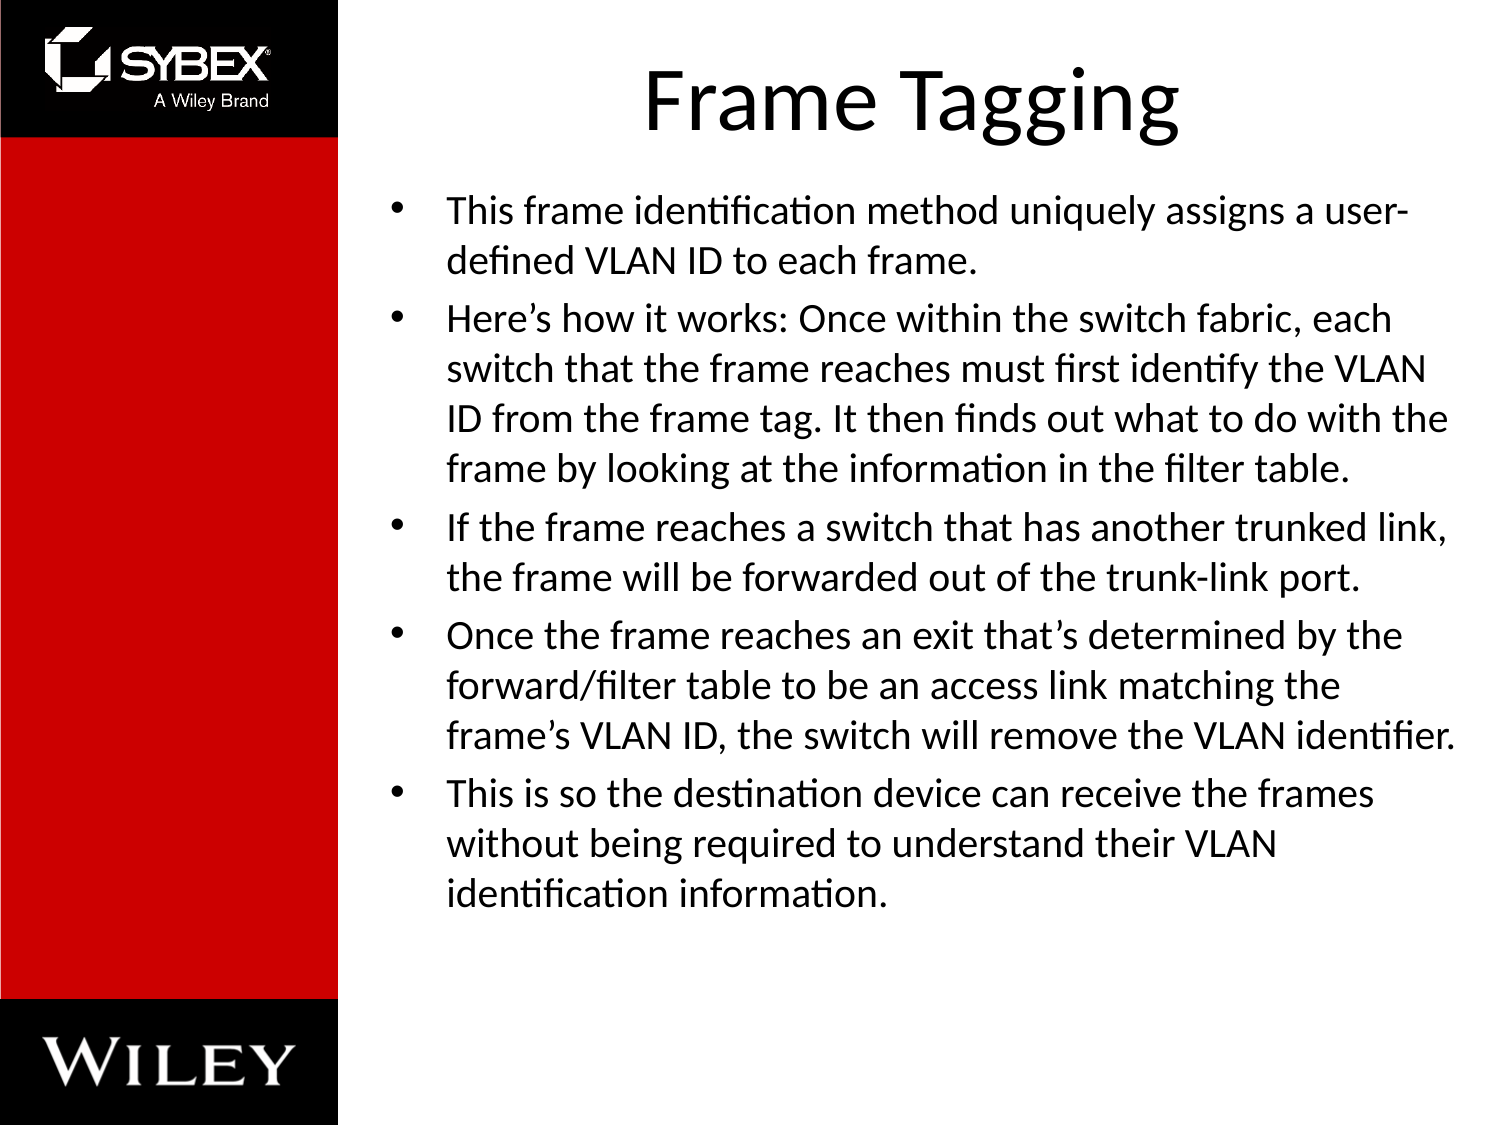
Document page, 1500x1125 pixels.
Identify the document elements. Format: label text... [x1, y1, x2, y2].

list This frame identification method uniquely assigns a user-defined VLAN ID to each frame. Here’s how it works: Once within the switch fabric, each switch that the frame reaches must first identify the VLAN ID from the frame tag. It then finds out what to do with the frame by looking at the information in the filter table. If the frame reaches a switch that has another trunked link, the frame will be forwarded out of the trunk-link port. Once the frame reaches an exit that’s determined by the forward/filter table to be an access link matching the frame’s VLAN ID, the switch will remove the VLAN identifier. This is so the destination device can receive the frames without being required to understand their VLAN identification information. [375, 174, 1475, 1088]
picture [0, 999, 338, 1125]
title Frame Tagging [387, 0, 1438, 174]
picture [45, 27, 271, 111]
